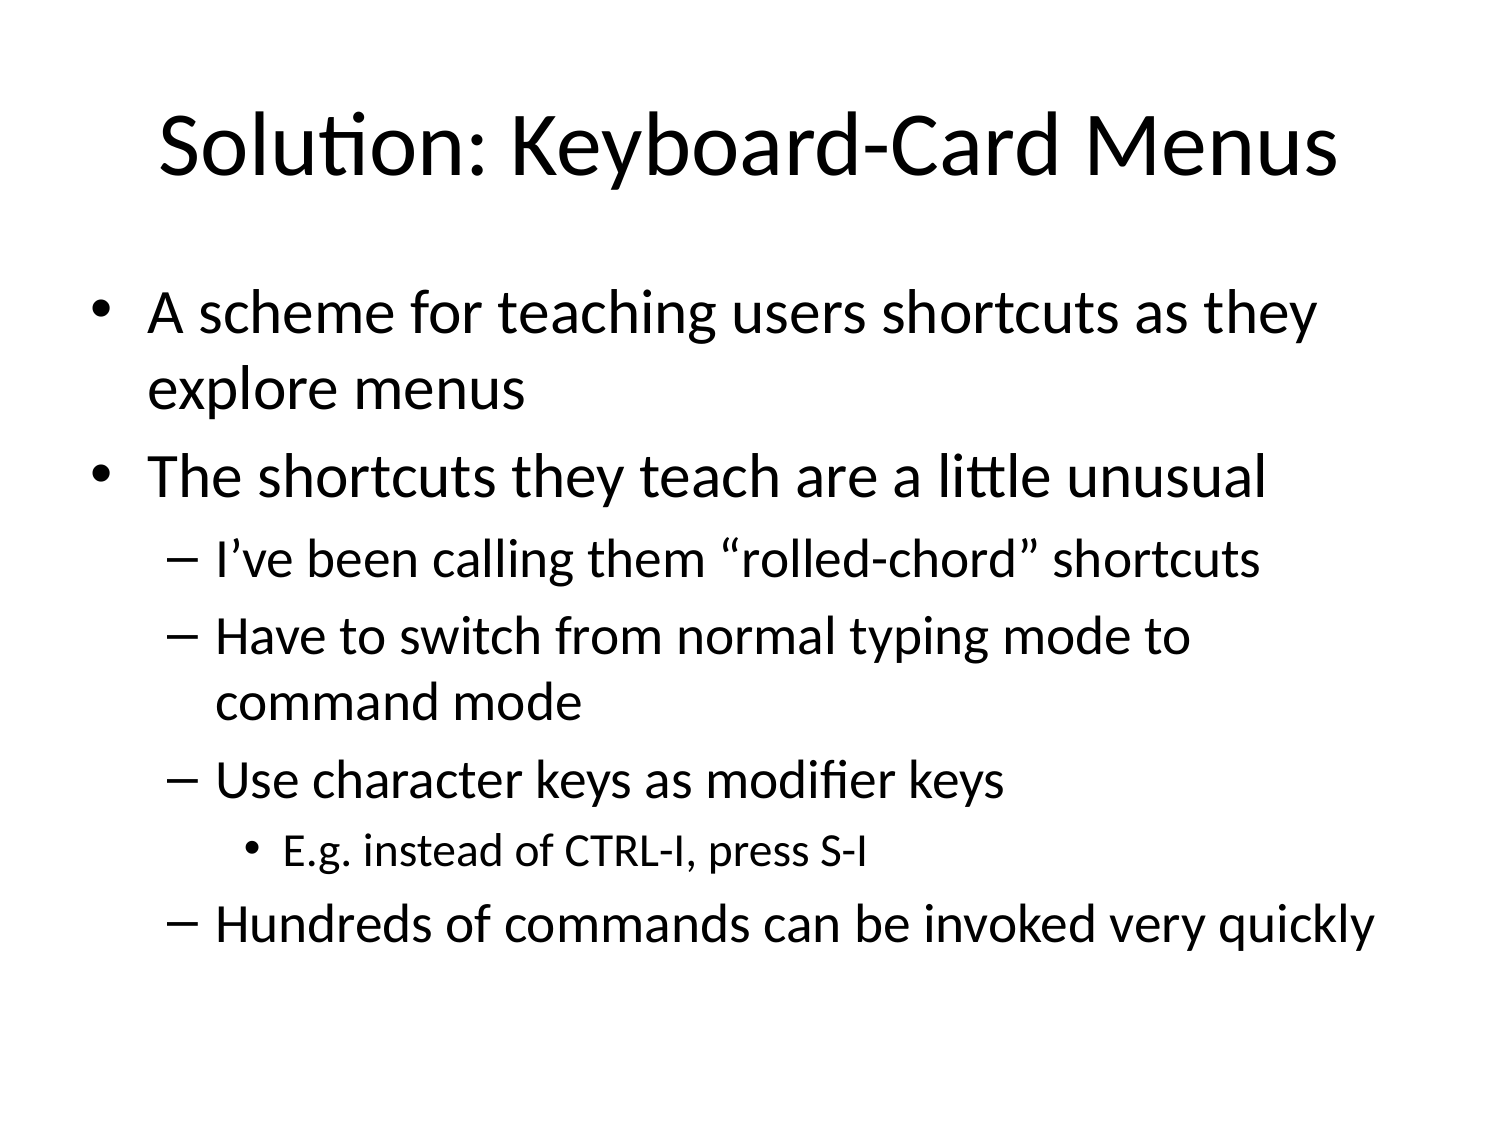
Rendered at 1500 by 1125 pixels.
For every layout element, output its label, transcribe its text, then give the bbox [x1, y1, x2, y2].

title Solution: Keyboard-Card Menus [75, 45, 1425, 233]
list A scheme for teaching users shortcuts as they explore menus The shortcuts they teach are a little unusual I’ve been calling them “rolled-chord” shortcuts Have to switch from normal typing mode to command mode Use character keys as modifier keys E.g. instead of CTRL-I, press S-I Hundreds of commands can be invoked very quickly [75, 262, 1425, 1005]
